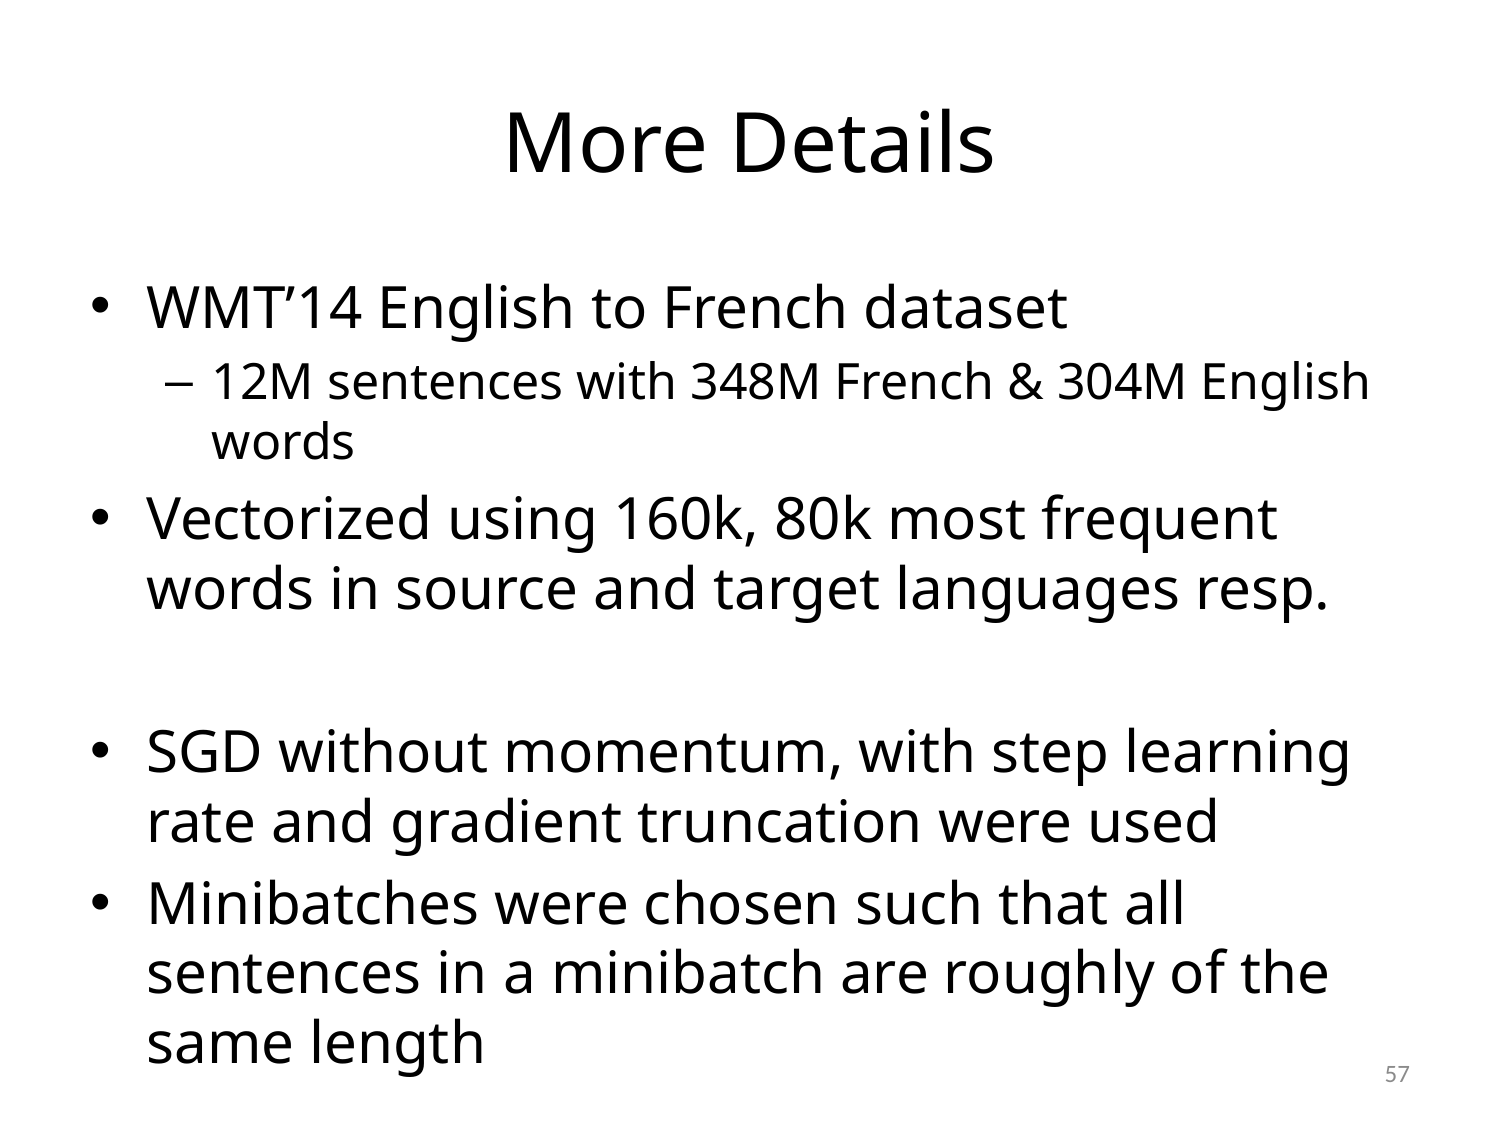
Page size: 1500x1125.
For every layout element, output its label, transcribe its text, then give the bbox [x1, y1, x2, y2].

slide_number 57 [1074, 1042, 1425, 1103]
title More Details [75, 45, 1425, 233]
list WMT’14 English to French dataset 12M sentences with 348M French & 304M English words Vectorized using 160k, 80k most frequent words in source and target languages resp. SGD without momentum, with step learning rate and gradient truncation were used Minibatches were chosen such that all sentences in a minibatch are roughly of the same length [75, 262, 1425, 1097]
